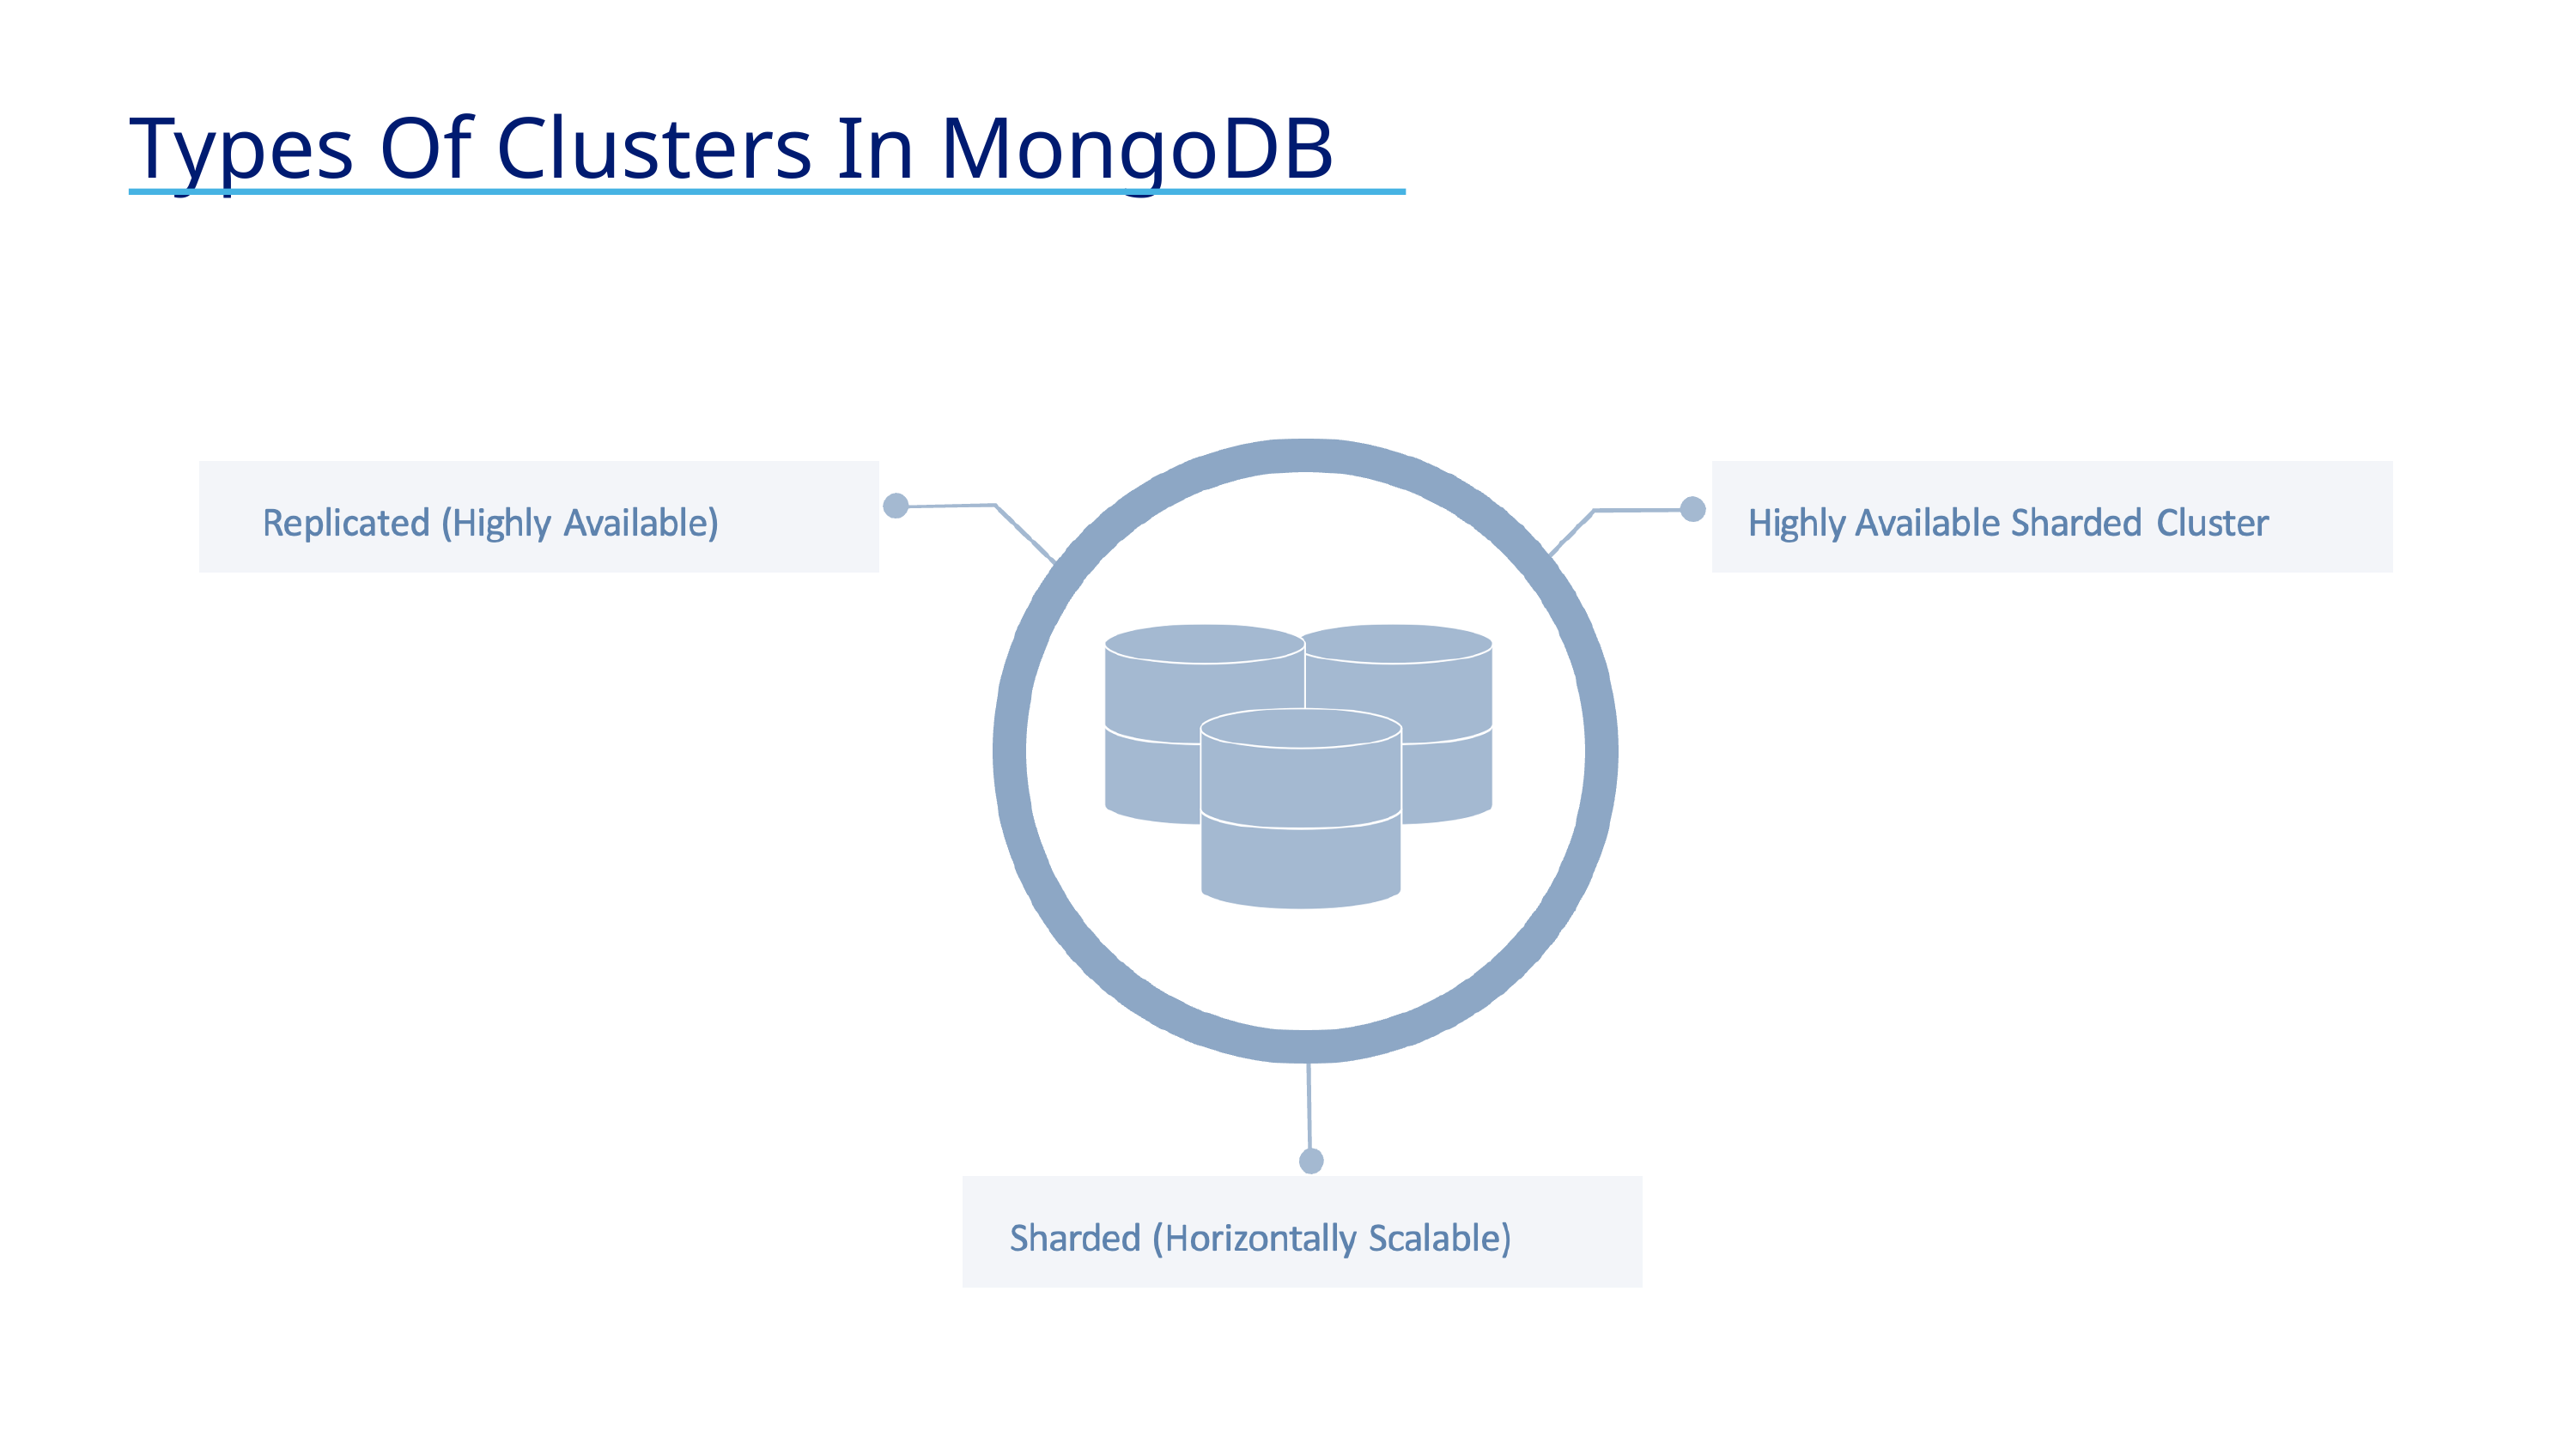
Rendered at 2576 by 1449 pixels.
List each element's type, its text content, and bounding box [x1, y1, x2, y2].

text_box [128, 188, 1406, 195]
text_box Types Of Clusters In MongoDB [128, 76, 1562, 195]
picture [182, 389, 2409, 1316]
